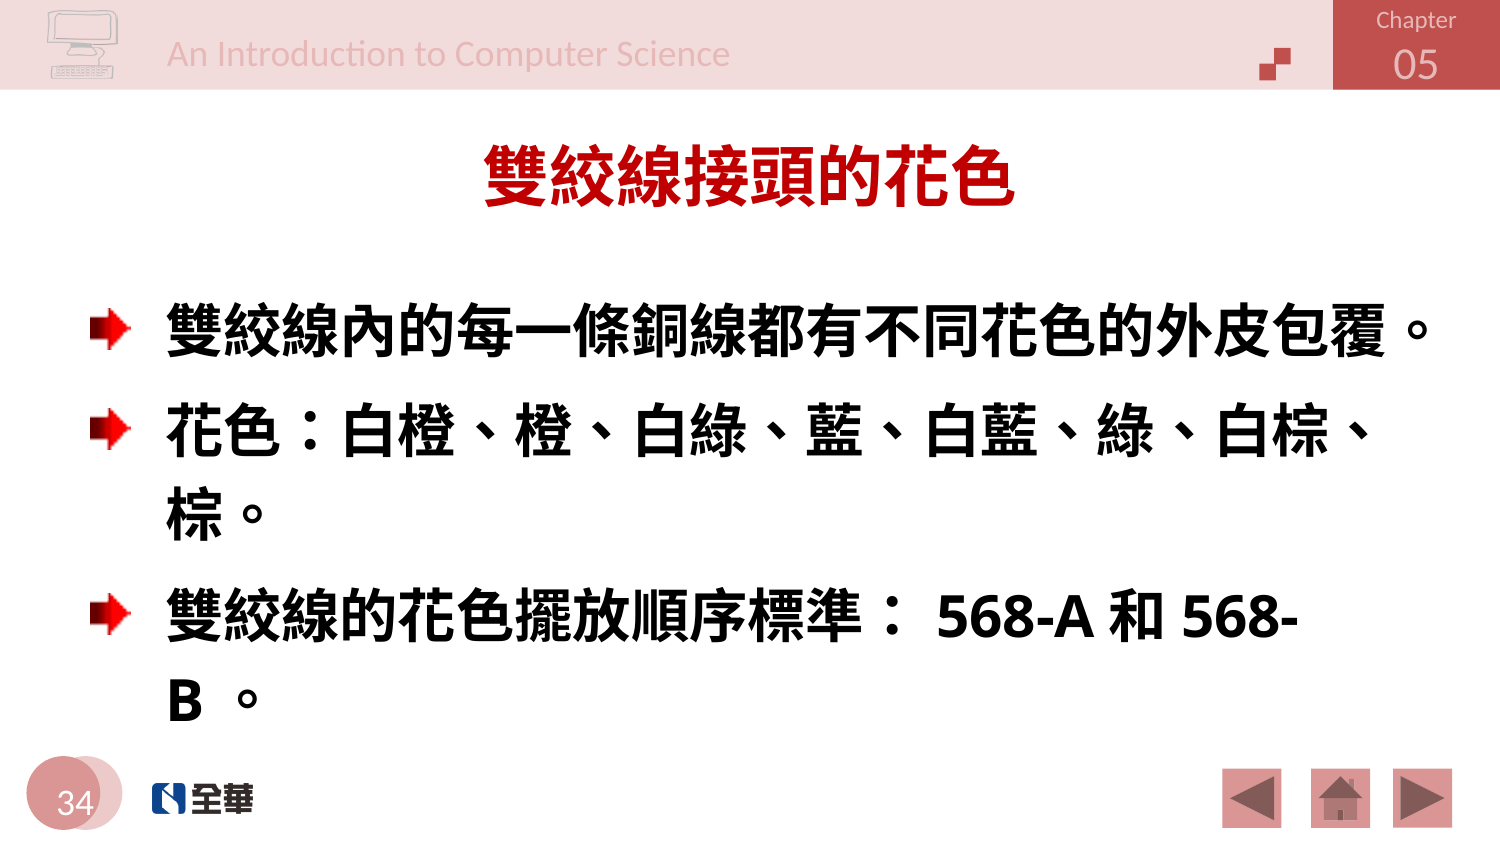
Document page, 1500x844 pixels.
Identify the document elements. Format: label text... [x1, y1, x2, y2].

title 雙絞線接頭的花色 [75, 104, 1425, 245]
picture [90, 308, 131, 350]
picture [152, 783, 253, 814]
list 雙絞線內的每一條銅線都有不同花色的外皮包覆。 花色：白橙、橙、白綠、藍、白藍、綠、白棕、棕。 雙絞線的花色擺放順序標準：568-A和568-B。 [75, 272, 1425, 754]
picture [90, 408, 131, 450]
picture [90, 593, 131, 635]
picture [47, 10, 118, 79]
